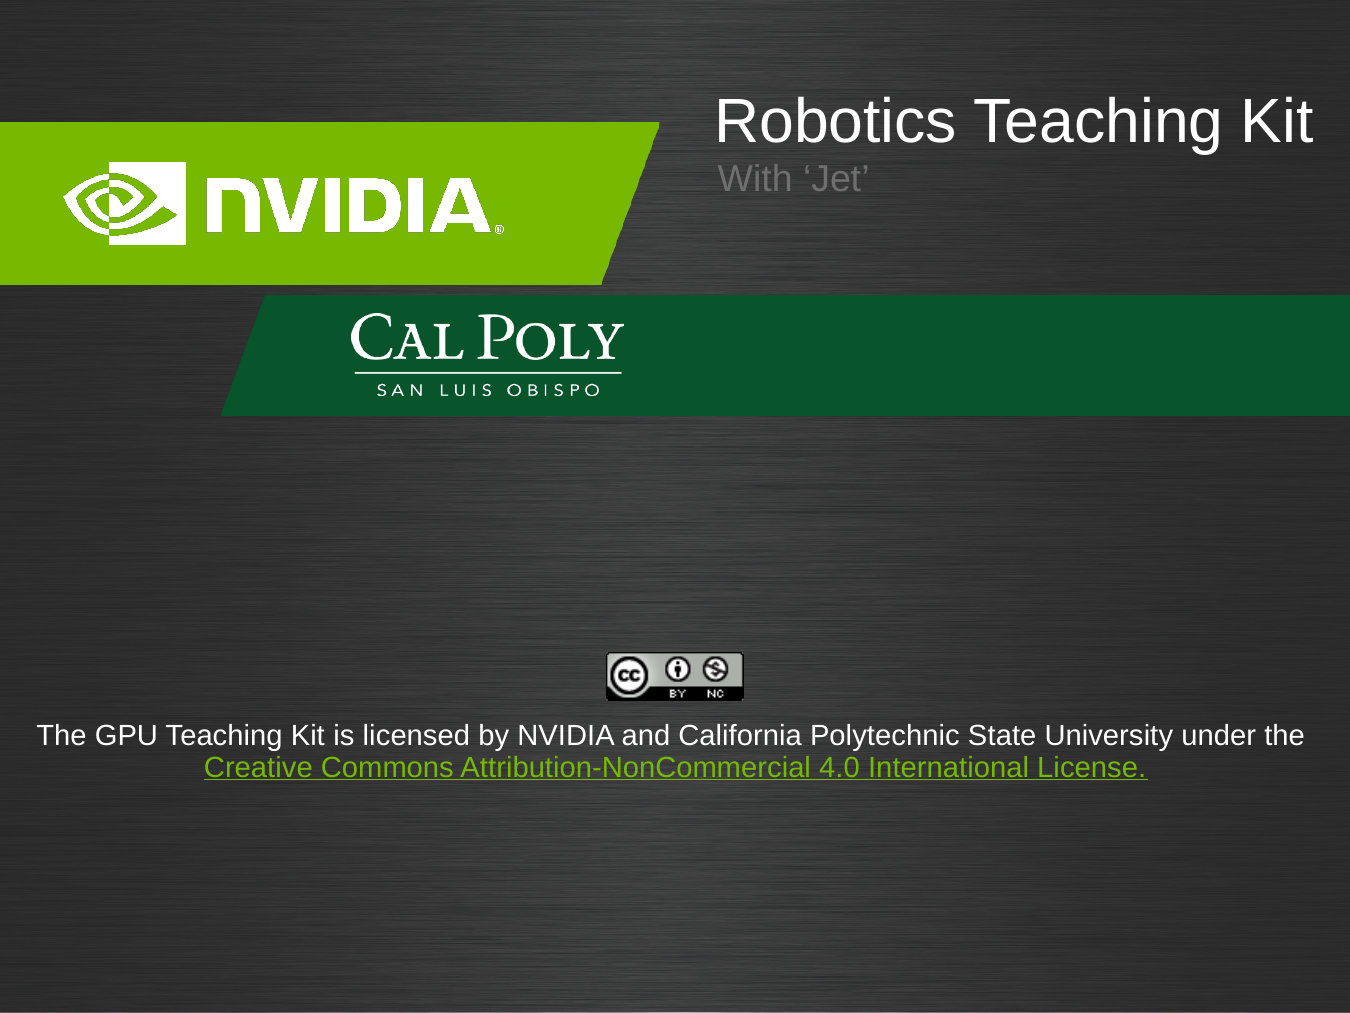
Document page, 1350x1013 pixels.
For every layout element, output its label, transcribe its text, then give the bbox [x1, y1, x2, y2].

picture [605, 652, 744, 702]
picture [0, 122, 660, 285]
picture [220, 295, 1350, 416]
text_box The GPU Teaching Kit is licensed by NVIDIA and California Polytechnic State University under the Creative Commons Attribution-NonCommercial 4.0 International License. [10, 713, 1342, 791]
